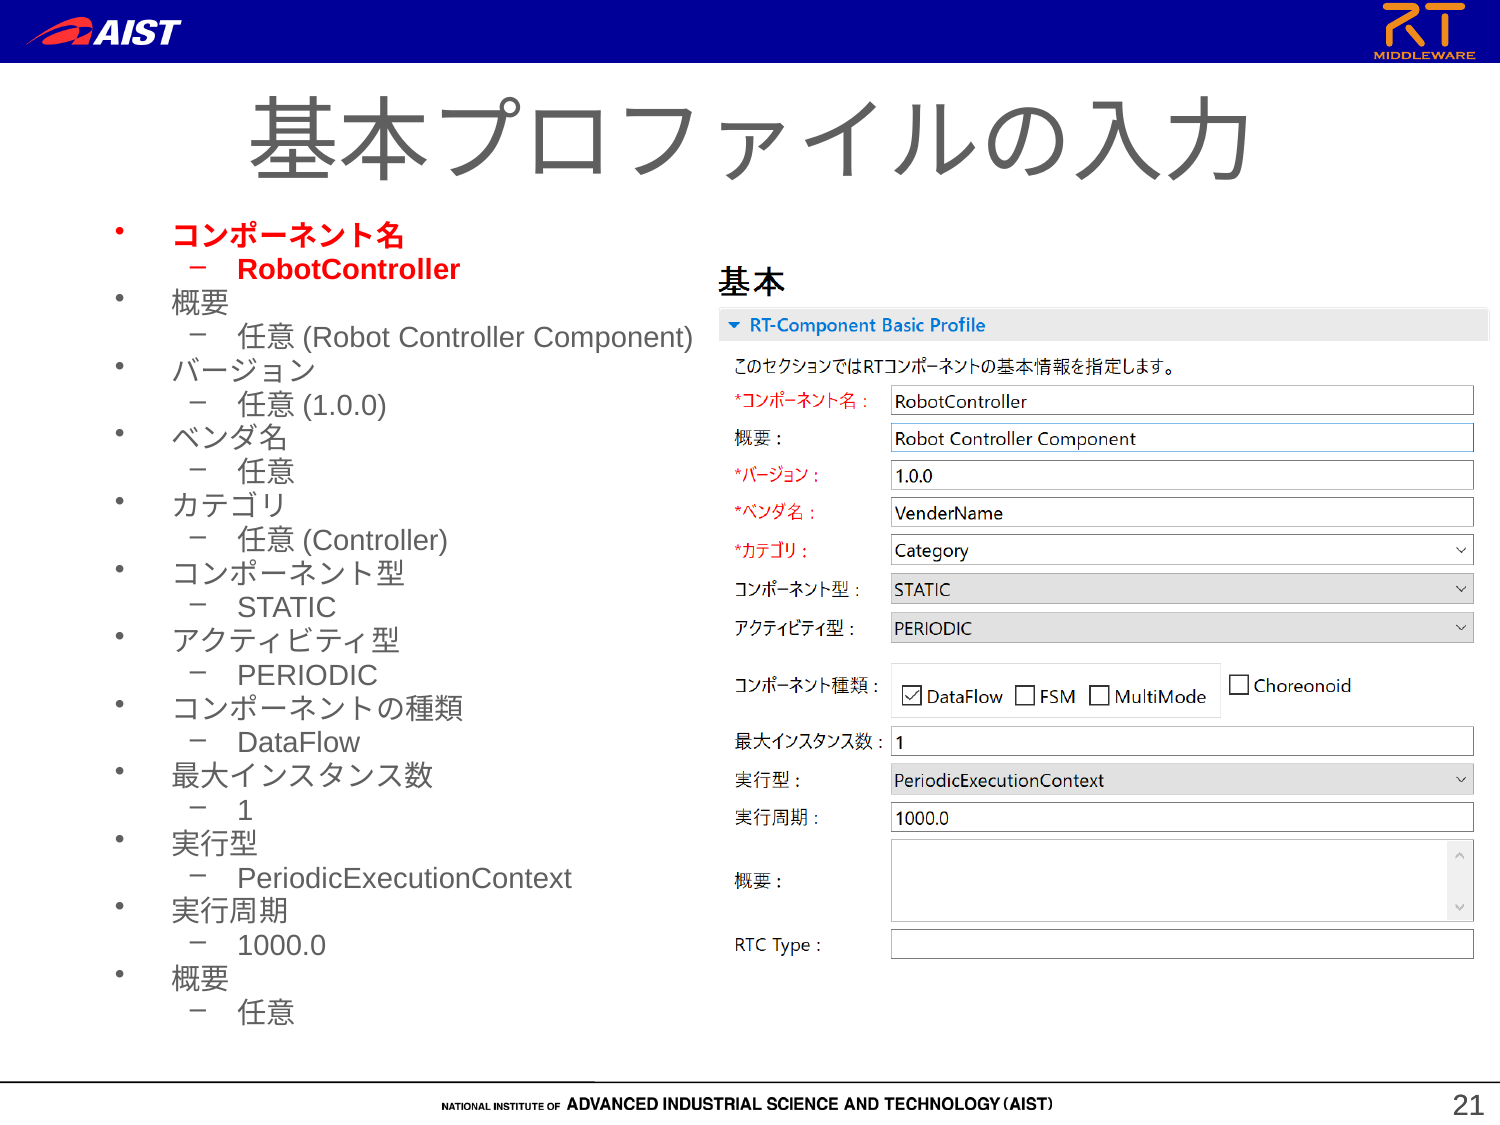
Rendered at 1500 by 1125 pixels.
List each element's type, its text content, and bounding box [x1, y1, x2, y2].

picture [0, 0, 1500, 63]
title 基本プロファイルの入力 [29, 66, 1474, 208]
text_box 21 [1149, 1078, 1500, 1125]
picture [705, 252, 1497, 971]
text_box コンポーネント名 RobotController 概要 任意(Robot Controller Component) バージョン 任意(1.0.0) ベンダ名 任意 カテゴリ 任意(Controller) コンポーネント型 STATIC アクティビティ型 PERIODIC コンポーネントの種類 DataFlow 最大インスタンス数 1 実行型 PeriodicExecutionContext 実行周期 1000.0 概要 任意 [100, 216, 1399, 1119]
